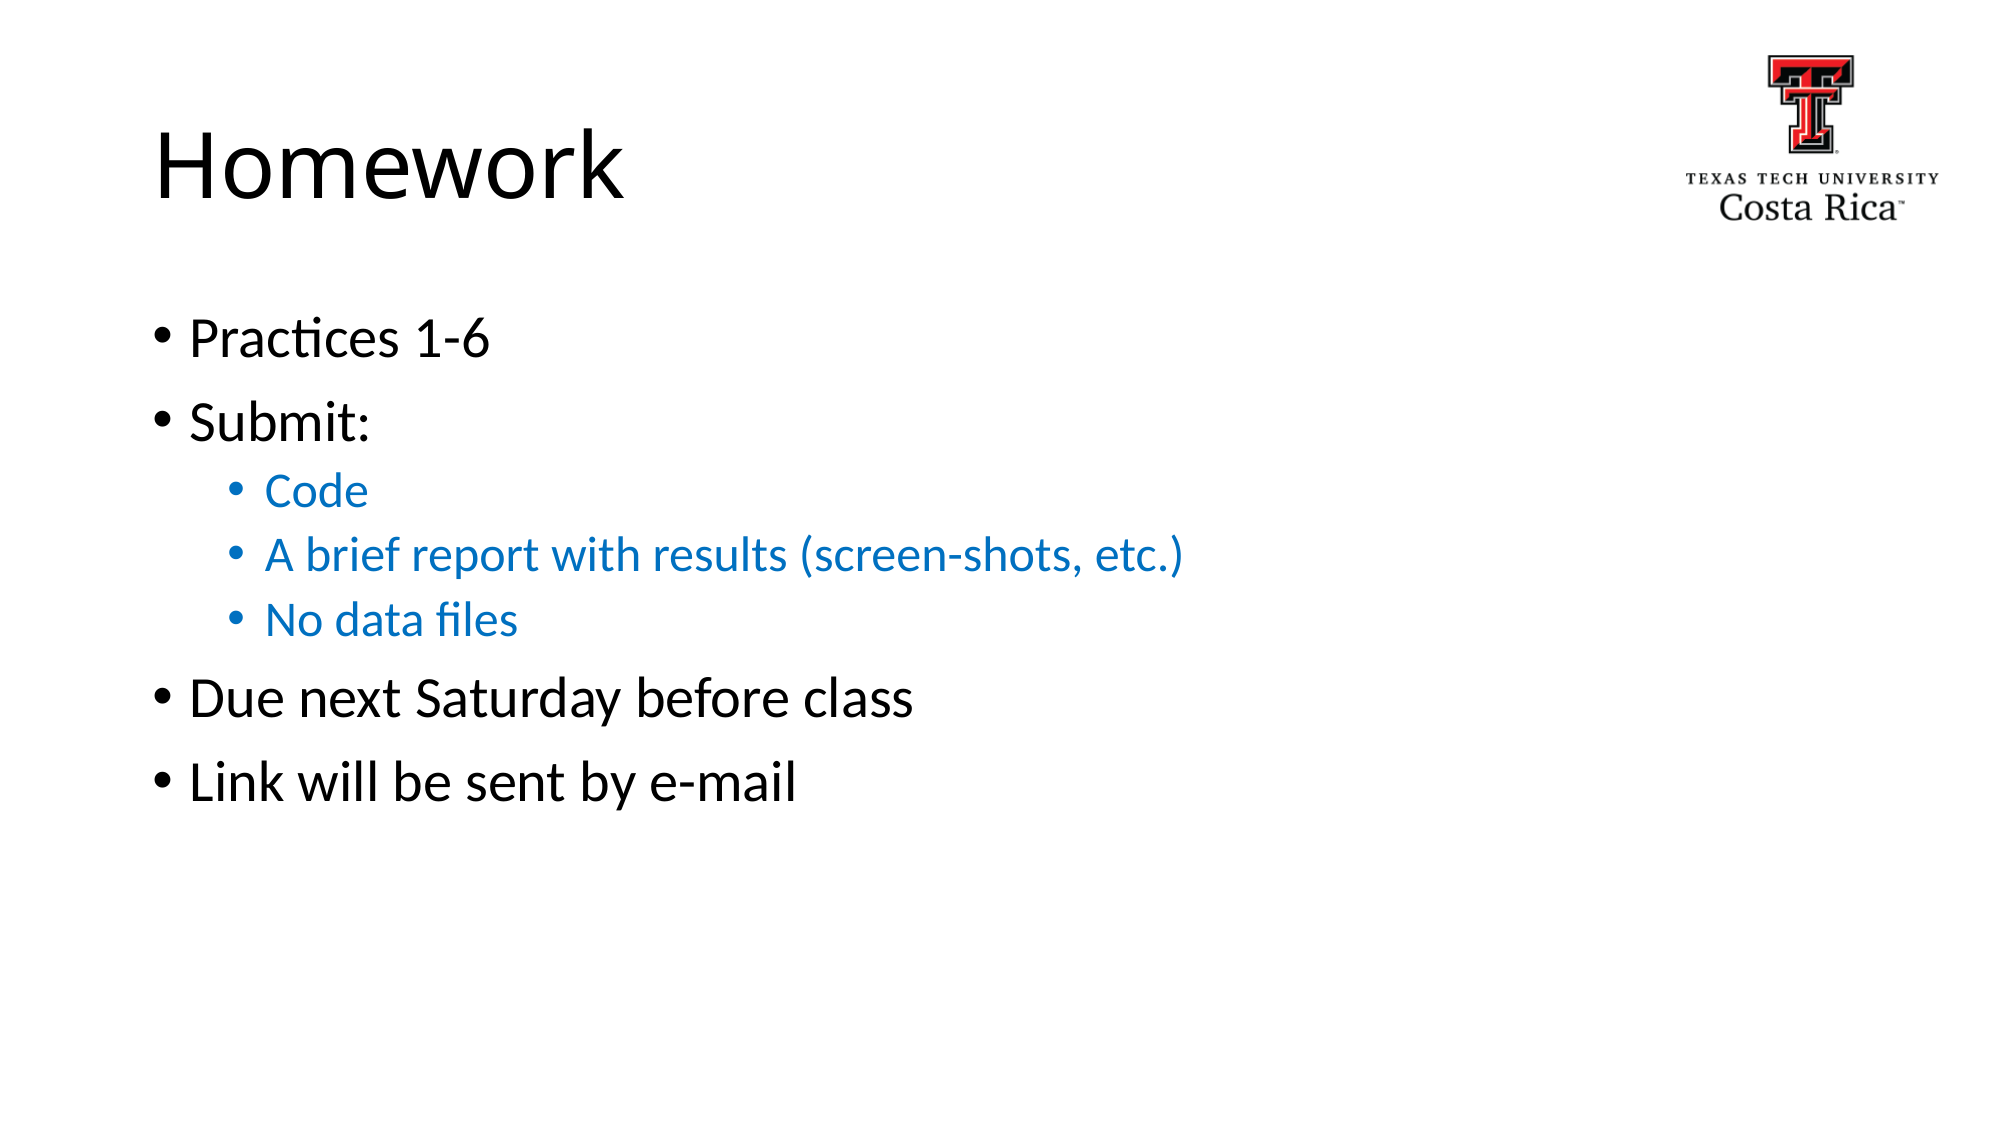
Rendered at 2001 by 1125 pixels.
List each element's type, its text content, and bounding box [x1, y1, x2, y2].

title Homework [137, 59, 1863, 278]
picture [1664, 30, 1964, 251]
list Practices 1-6 Submit: Code A brief report with results (screen-shots, etc.) No data files Due next Saturday before class Link will be sent by e-mail [137, 299, 1863, 1014]
